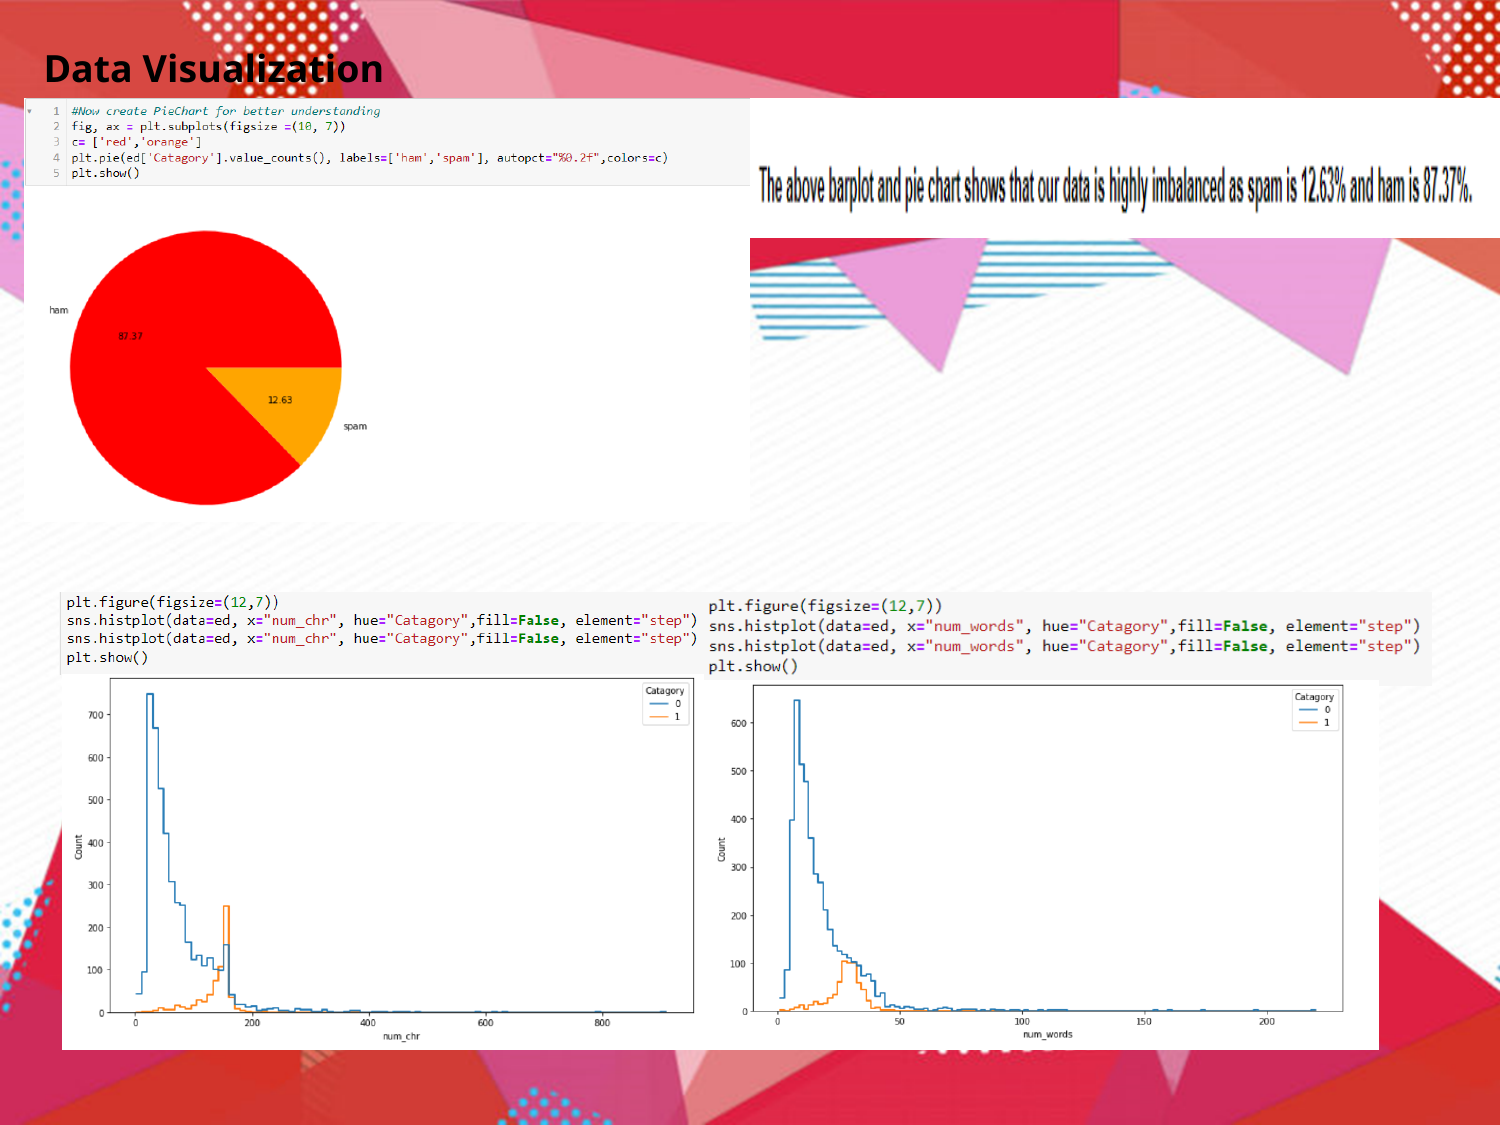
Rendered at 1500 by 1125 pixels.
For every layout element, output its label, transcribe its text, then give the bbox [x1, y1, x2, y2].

picture [0, 0, 1500, 1125]
text_box Data Visualization [28, 37, 400, 96]
